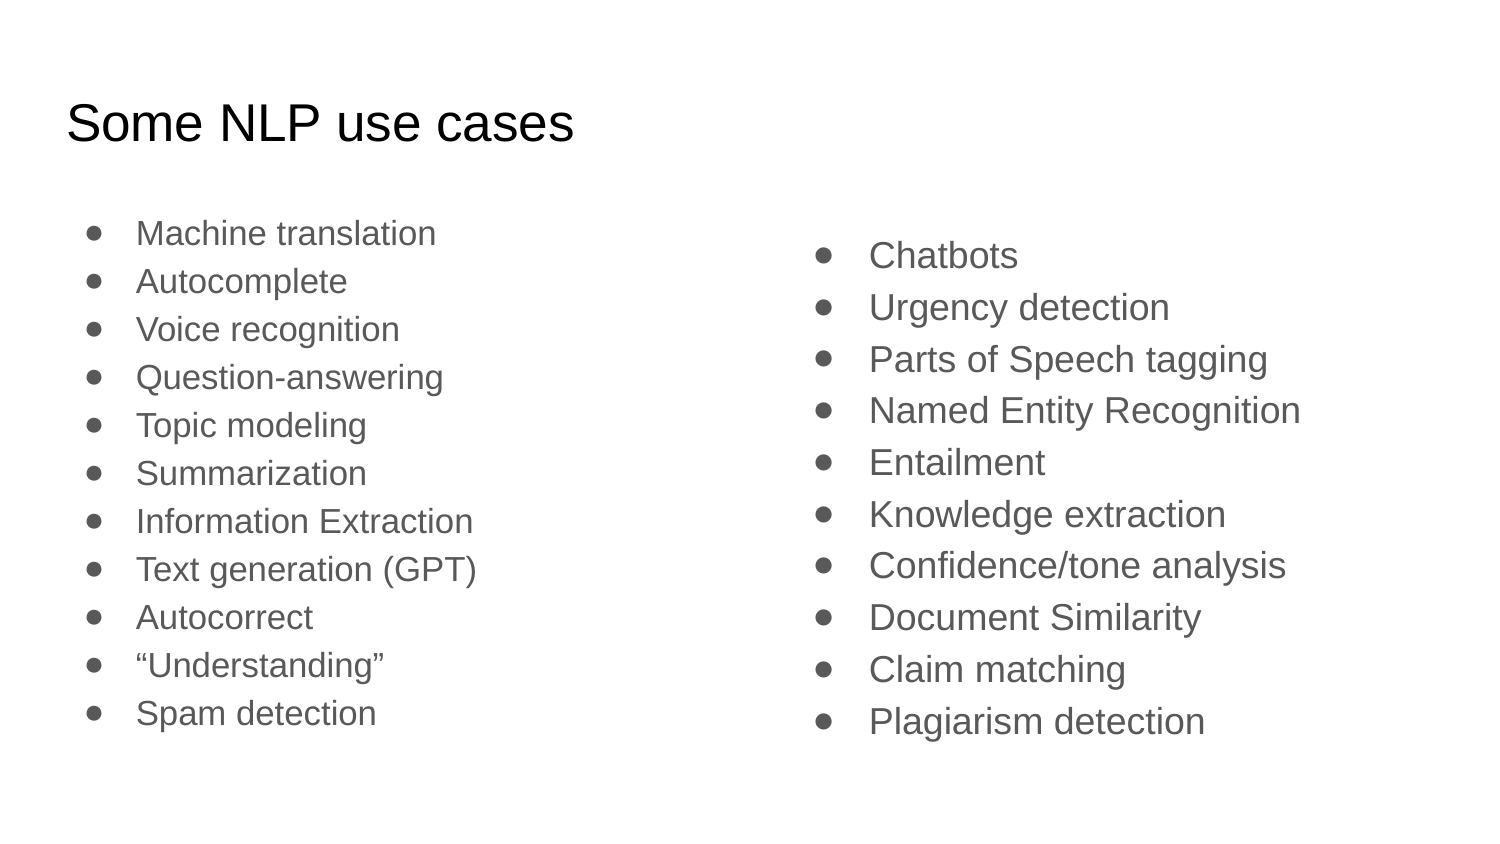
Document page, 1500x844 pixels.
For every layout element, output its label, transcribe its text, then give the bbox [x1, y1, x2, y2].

list Chatbots Urgency detection Parts of Speech tagging Named Entity Recognition Entailment Knowledge extraction Confidence/tone analysis Document Similarity Claim matching Plagiarism detection [778, 209, 1478, 770]
title Some NLP use cases [51, 72, 1449, 167]
list Machine translation Autocomplete Voice recognition Question-answering Topic modeling Summarization Information Extraction Text generation (GPT) Autocorrect “Understanding” Spam detection [51, 189, 750, 750]
